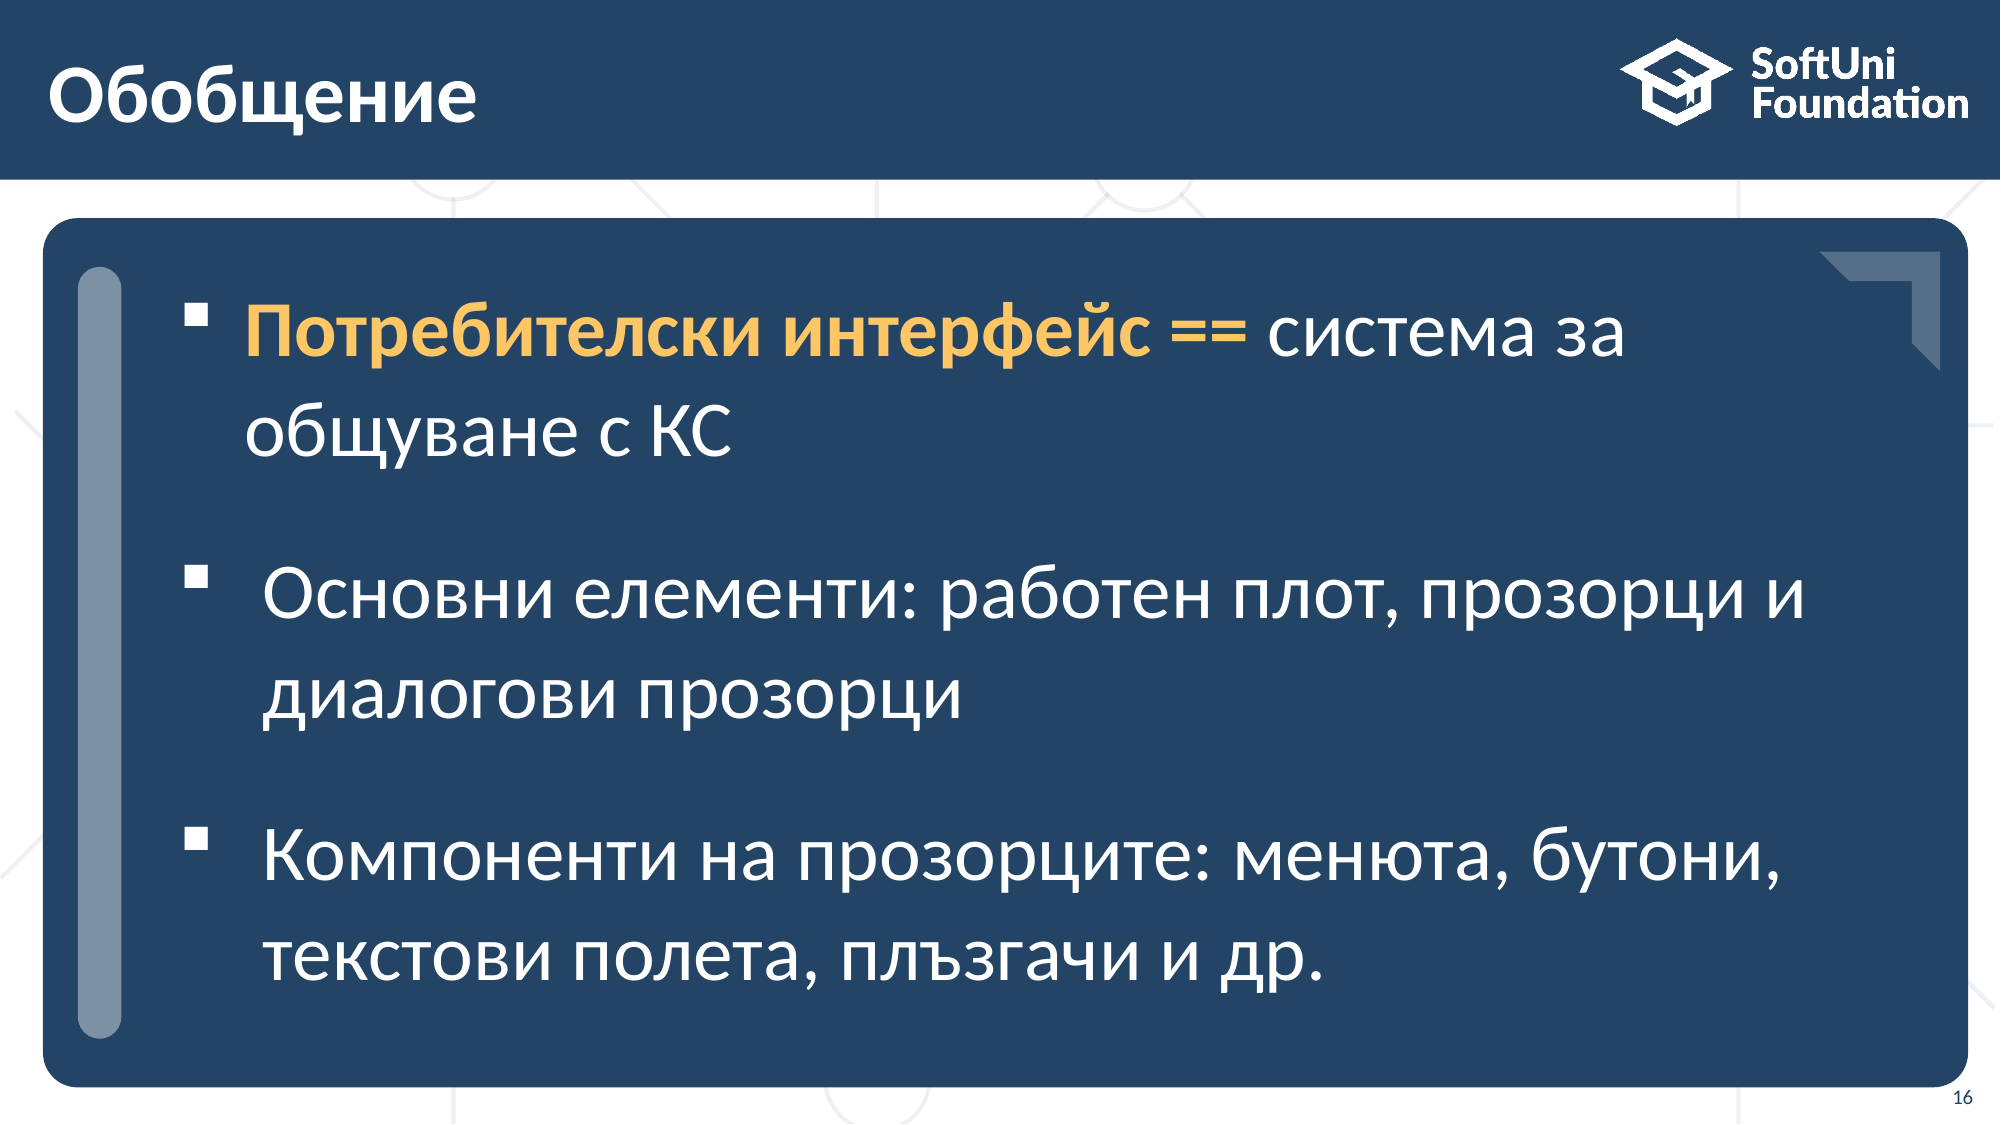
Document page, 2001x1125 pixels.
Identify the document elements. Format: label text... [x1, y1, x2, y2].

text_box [42, 217, 1969, 1088]
slide_number 16 [1927, 1067, 1989, 1117]
picture [1619, 38, 1968, 126]
title Обобщение [31, 16, 1591, 162]
